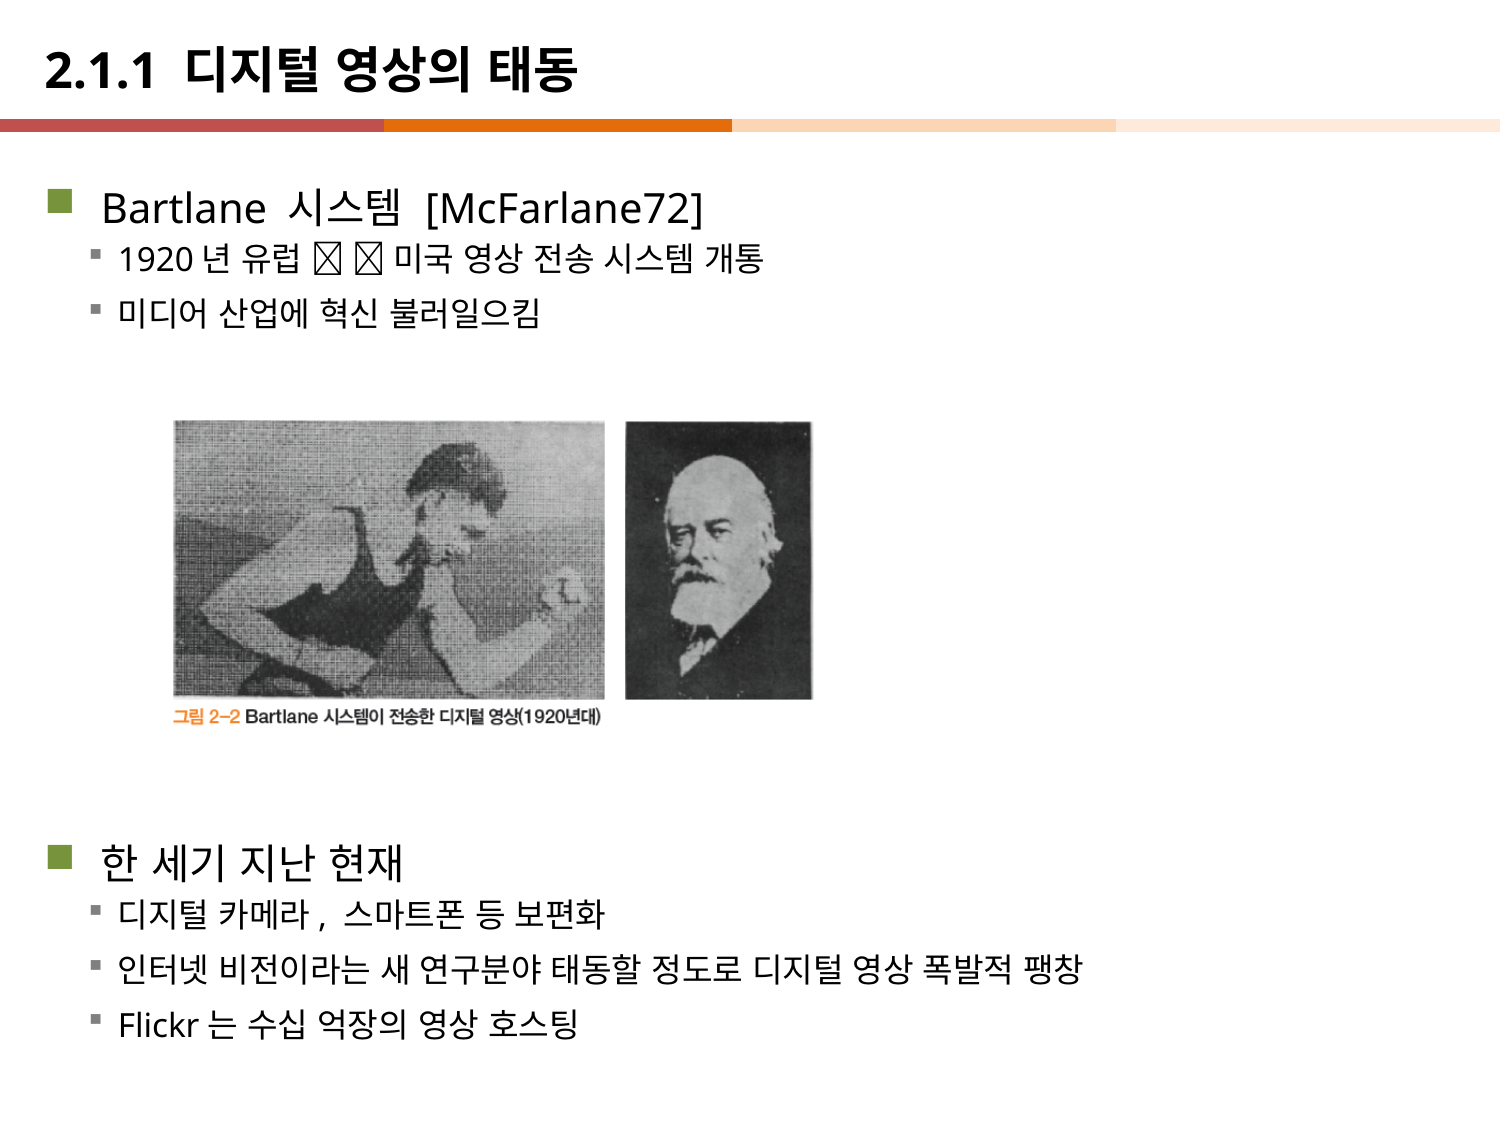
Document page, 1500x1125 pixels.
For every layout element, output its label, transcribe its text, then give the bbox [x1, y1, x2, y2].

list Bartlane 시스템 [McFarlane72] 1920년 유럽   미국 영상 전송 시스템 개통 미디어 산업에 혁신 불러일으킴 한 세기 지난 현재 디지털 카메라, 스마트폰 등 보편화 인터넷 비전이라는 새 연구분야 태동할 정도로 디지털 영상 폭발적 팽창 Flickr는 수십 억장의 영상 호스팅 [29, 148, 1471, 1083]
picture [167, 414, 822, 734]
title 2.1.1 디지털 영상의 태동 [29, 23, 1270, 114]
